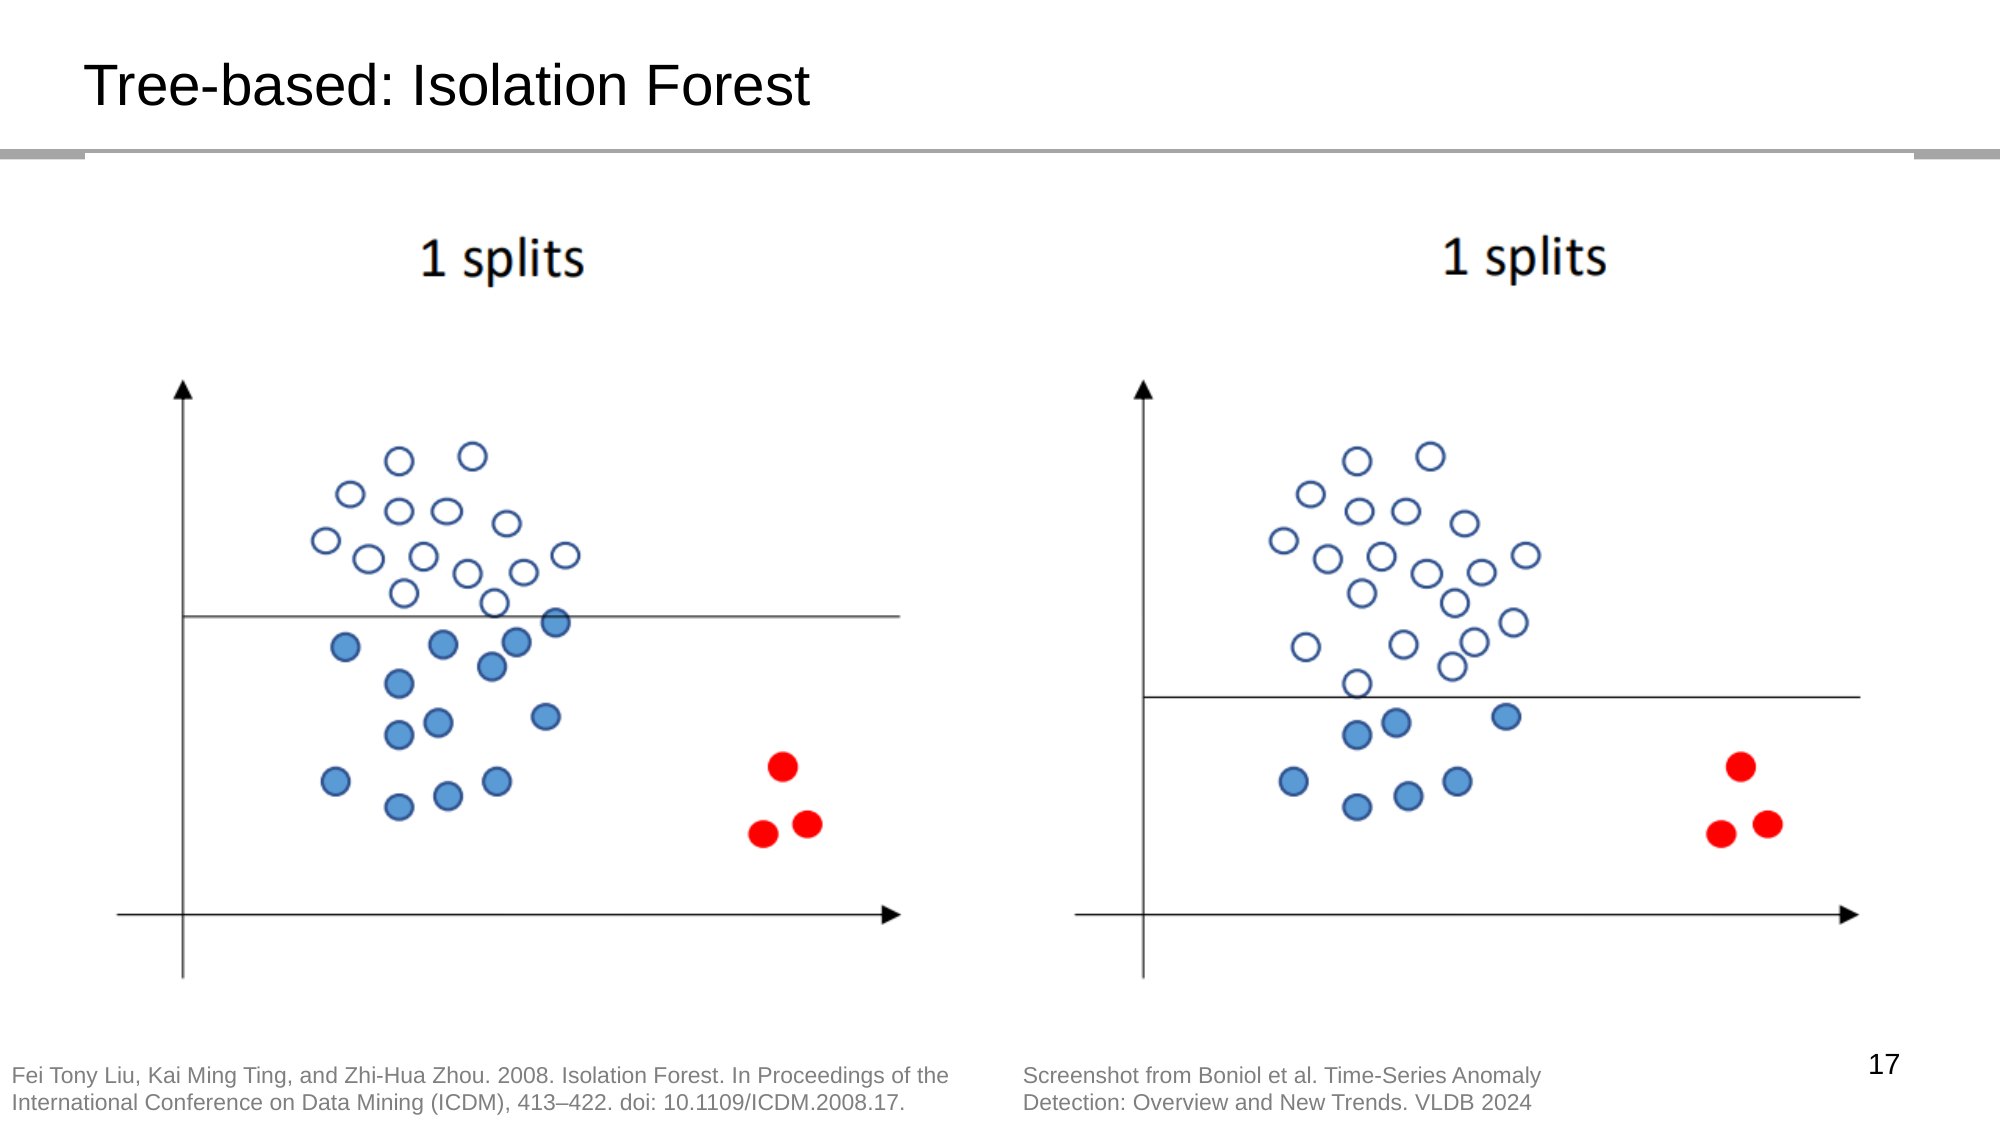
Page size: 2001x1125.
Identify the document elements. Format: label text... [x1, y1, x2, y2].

text_box Fei Tony Liu, Kai Ming Ting, and Zhi-Hua Zhou. 2008. Isolation Forest. In Proceedings of the International Conference on Data Mining (ICDM), 413–422. doi: 10.1109/ICDM.2008.17. [0, 1051, 1011, 1125]
title Tree-based: Isolation Forest [68, 31, 1932, 128]
slide_number ‹#› [1853, 1019, 1974, 1106]
text_box Screenshot from Boniol et al. Time-Series Anomaly Detection: Overview and New Trends. VLDB 2024 [1011, 1062, 1572, 1125]
picture [85, 152, 1915, 1051]
